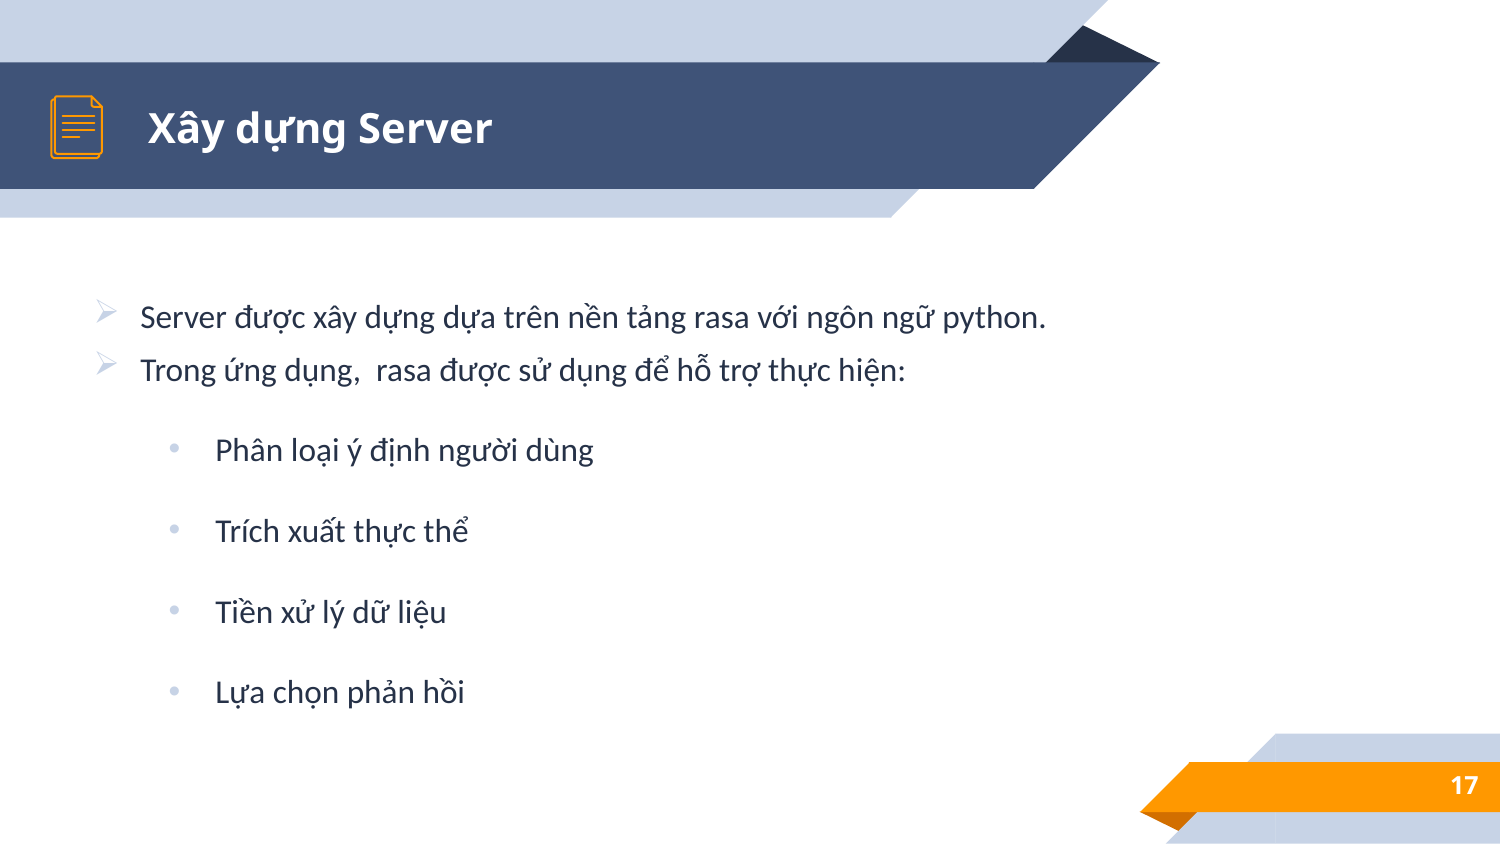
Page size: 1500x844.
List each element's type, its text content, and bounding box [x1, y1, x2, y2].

list Server được xây dựng dựa trên nền tảng rasa với ngôn ngữ python. Trong ứng dụng, rasa được sử dụng để hỗ trợ thực hiện: Phân loại ý định người dùng Trích xuất thực thể Tiền xử lý dữ liệu Lựa chọn phản hồi [78, 227, 1313, 779]
title Xây dựng Server [133, 64, 1035, 190]
slide_number 17 [1249, 760, 1494, 813]
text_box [50, 96, 103, 159]
